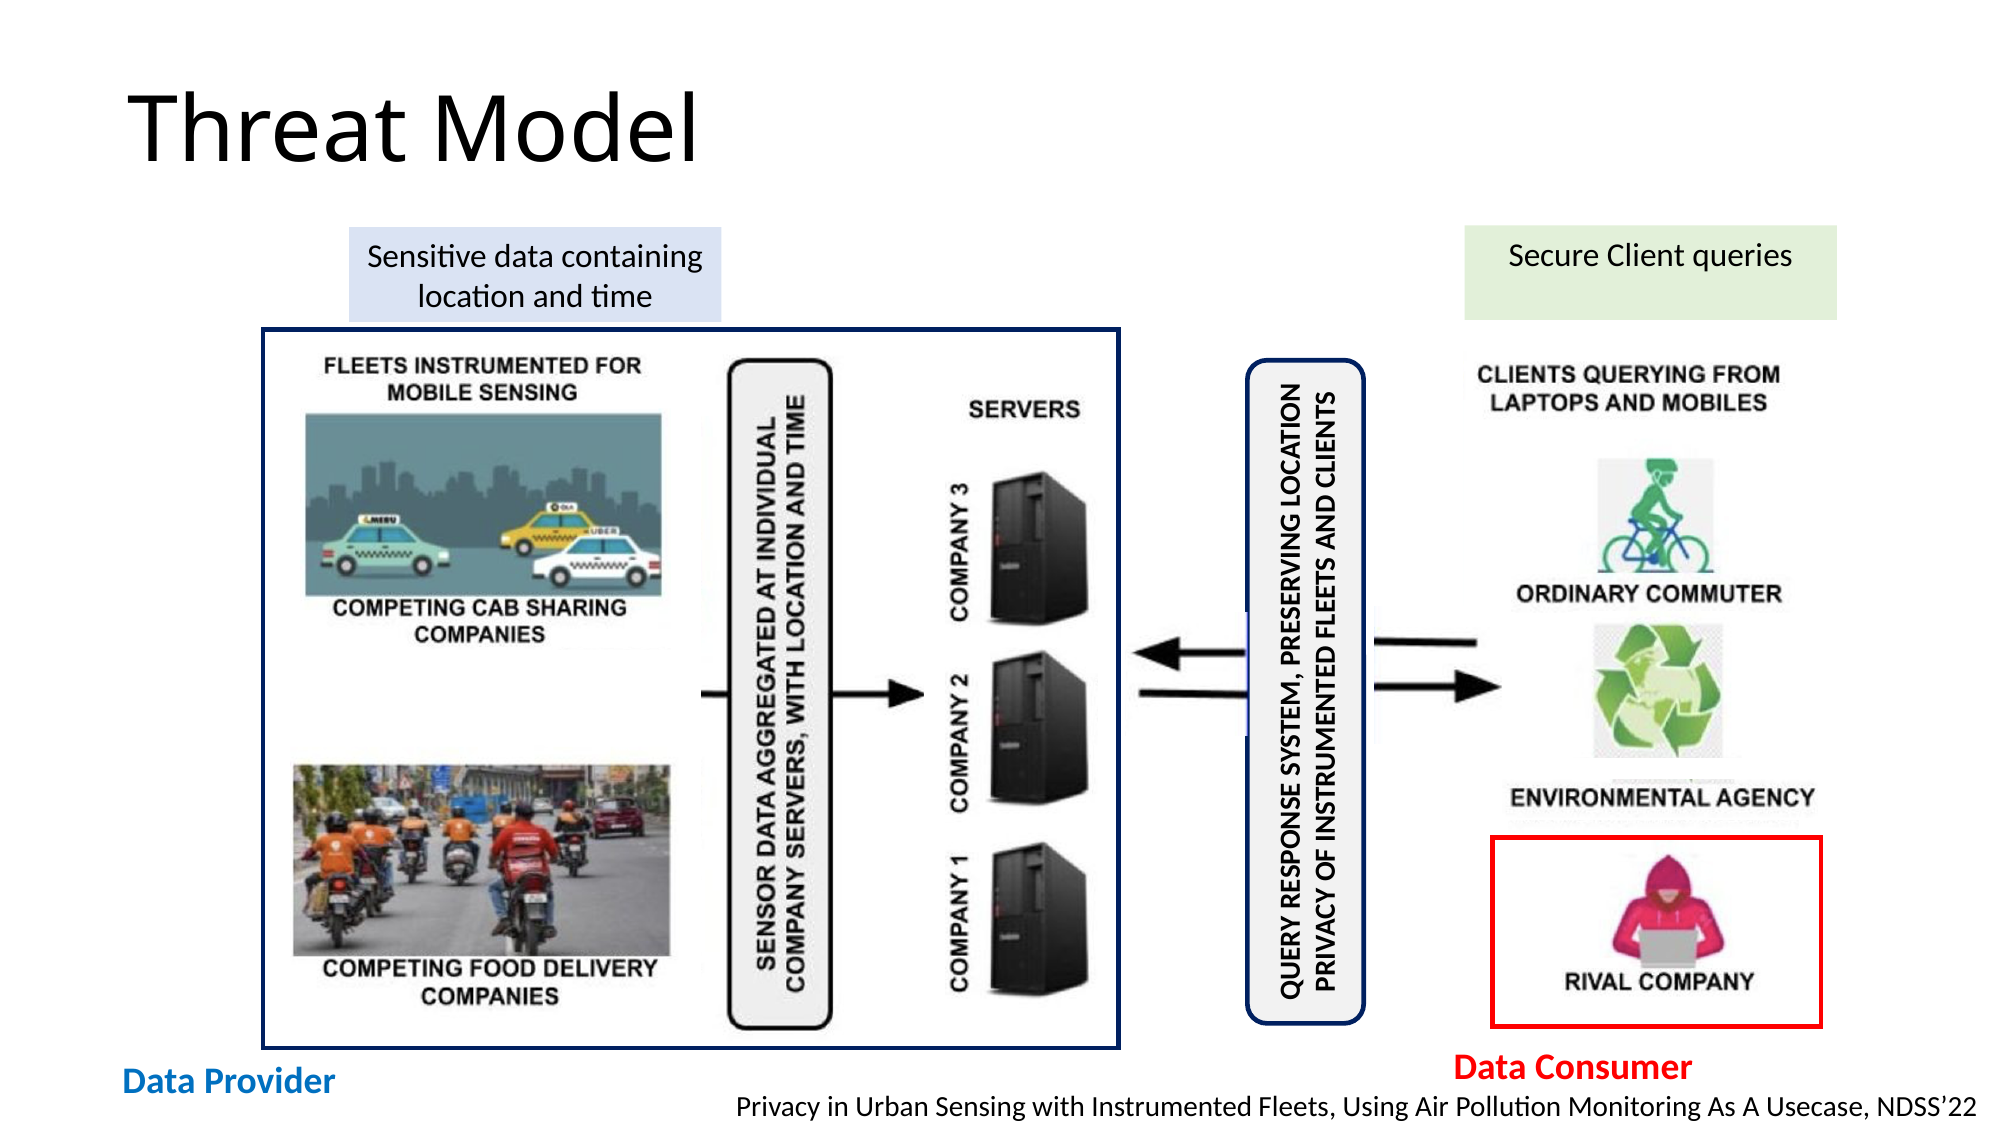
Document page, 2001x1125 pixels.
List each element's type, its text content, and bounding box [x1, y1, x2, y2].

text_box Privacy in Urban Sensing with Instrumented Fleets, Using Air Pollution Monitoring As A Usecase, NDSS’22 [721, 1080, 2000, 1125]
picture [290, 735, 680, 1023]
picture [1508, 820, 1799, 1010]
text_box Data Provider [107, 1048, 481, 1109]
picture [945, 376, 1098, 1052]
text_box Secure Client queries [1464, 241, 1837, 320]
text_box Data Consumer [1438, 1034, 1812, 1080]
text_box Threat Model [112, 22, 1837, 241]
picture [1125, 612, 1248, 736]
text_box [262, 328, 1120, 1049]
picture [701, 333, 924, 1052]
picture [1502, 779, 1822, 818]
text_box Sensitive data containing location and time [349, 241, 722, 322]
text_box QUERY RESPONSE SYSTEM, PRESERVING LOCATION PRIVACY OF INSTRUMENTED FLEETS AND CLIENTS [1246, 359, 1365, 1025]
picture [298, 336, 671, 650]
picture [1374, 348, 1809, 758]
text_box [1492, 836, 1822, 1028]
